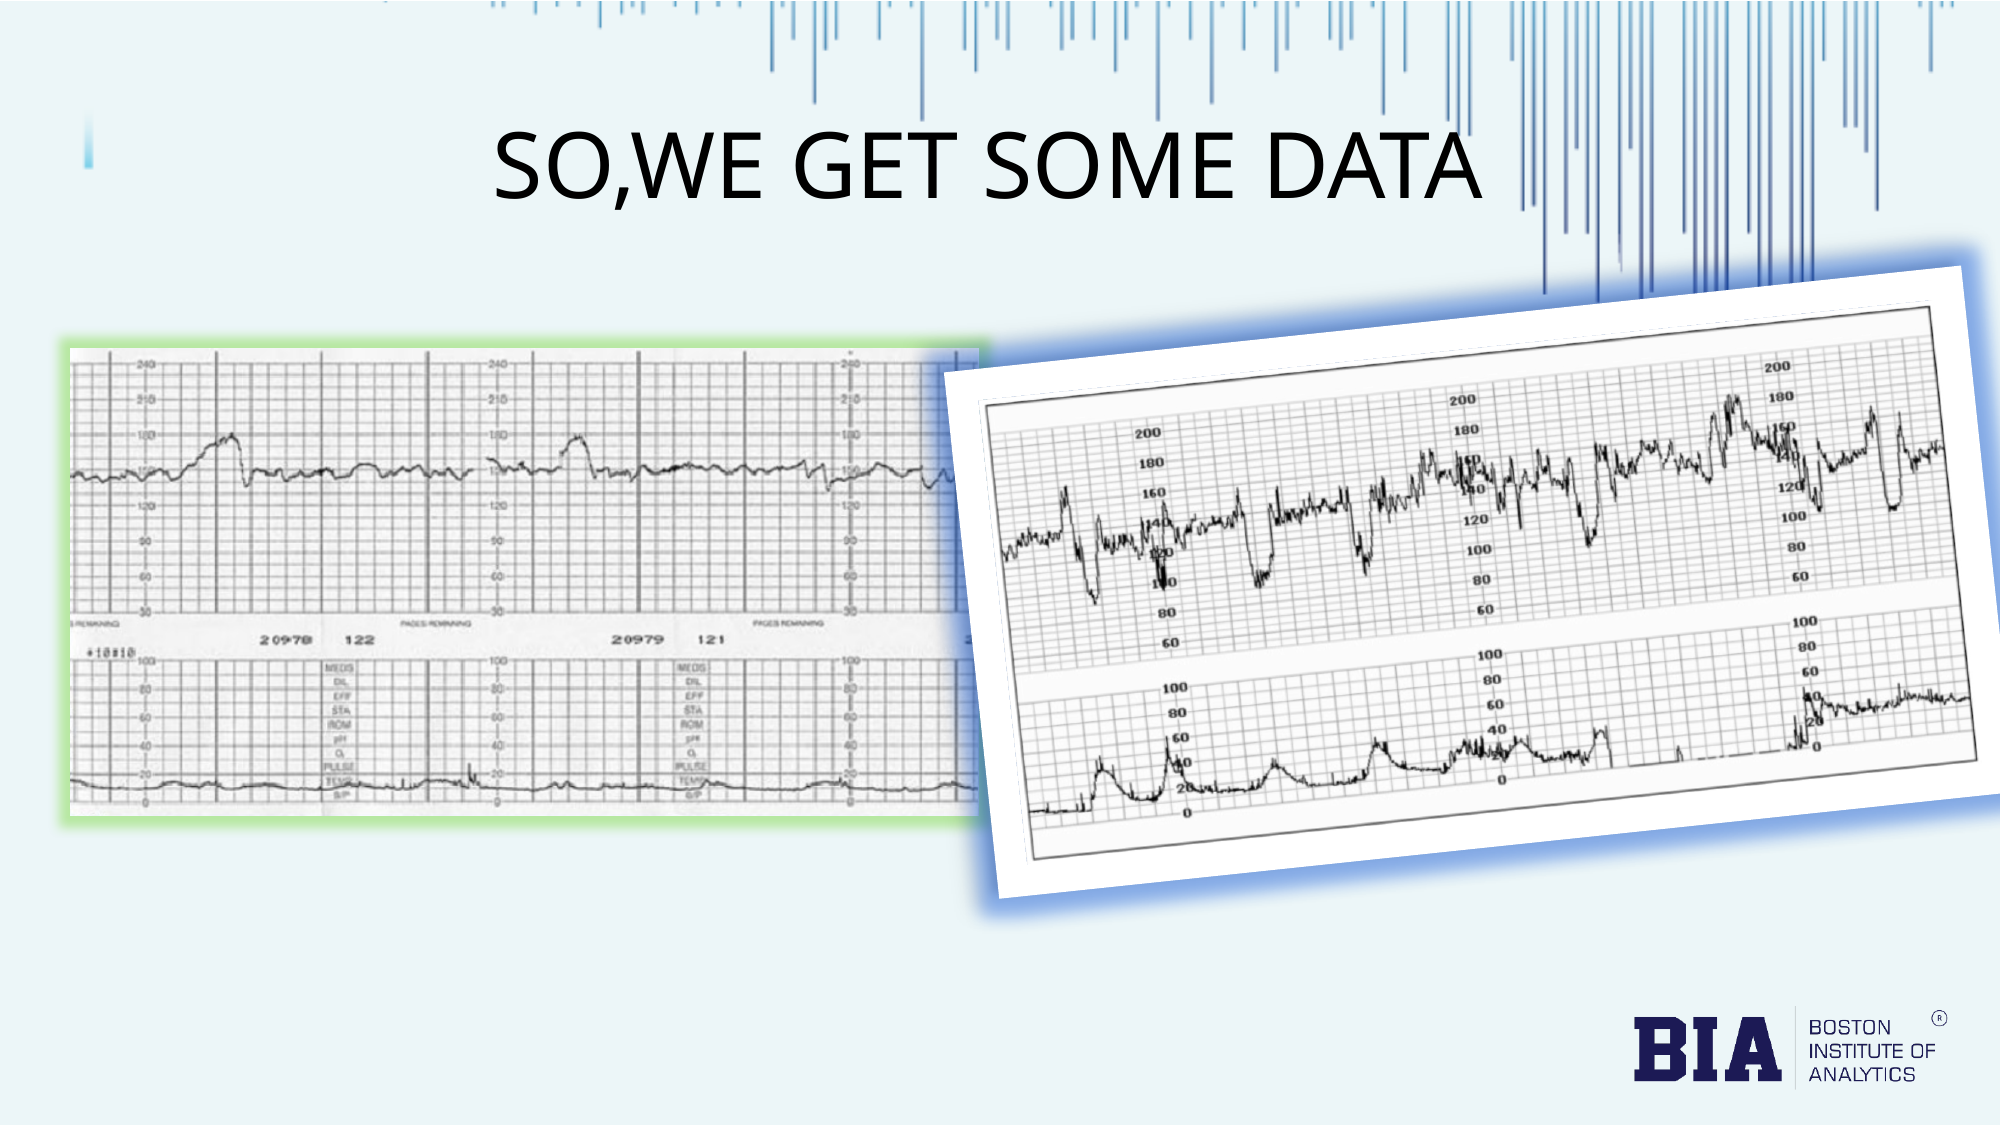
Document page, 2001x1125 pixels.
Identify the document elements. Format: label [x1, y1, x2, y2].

list [999, 348, 1961, 816]
list [70, 348, 979, 816]
picture [0, 1, 2000, 1125]
